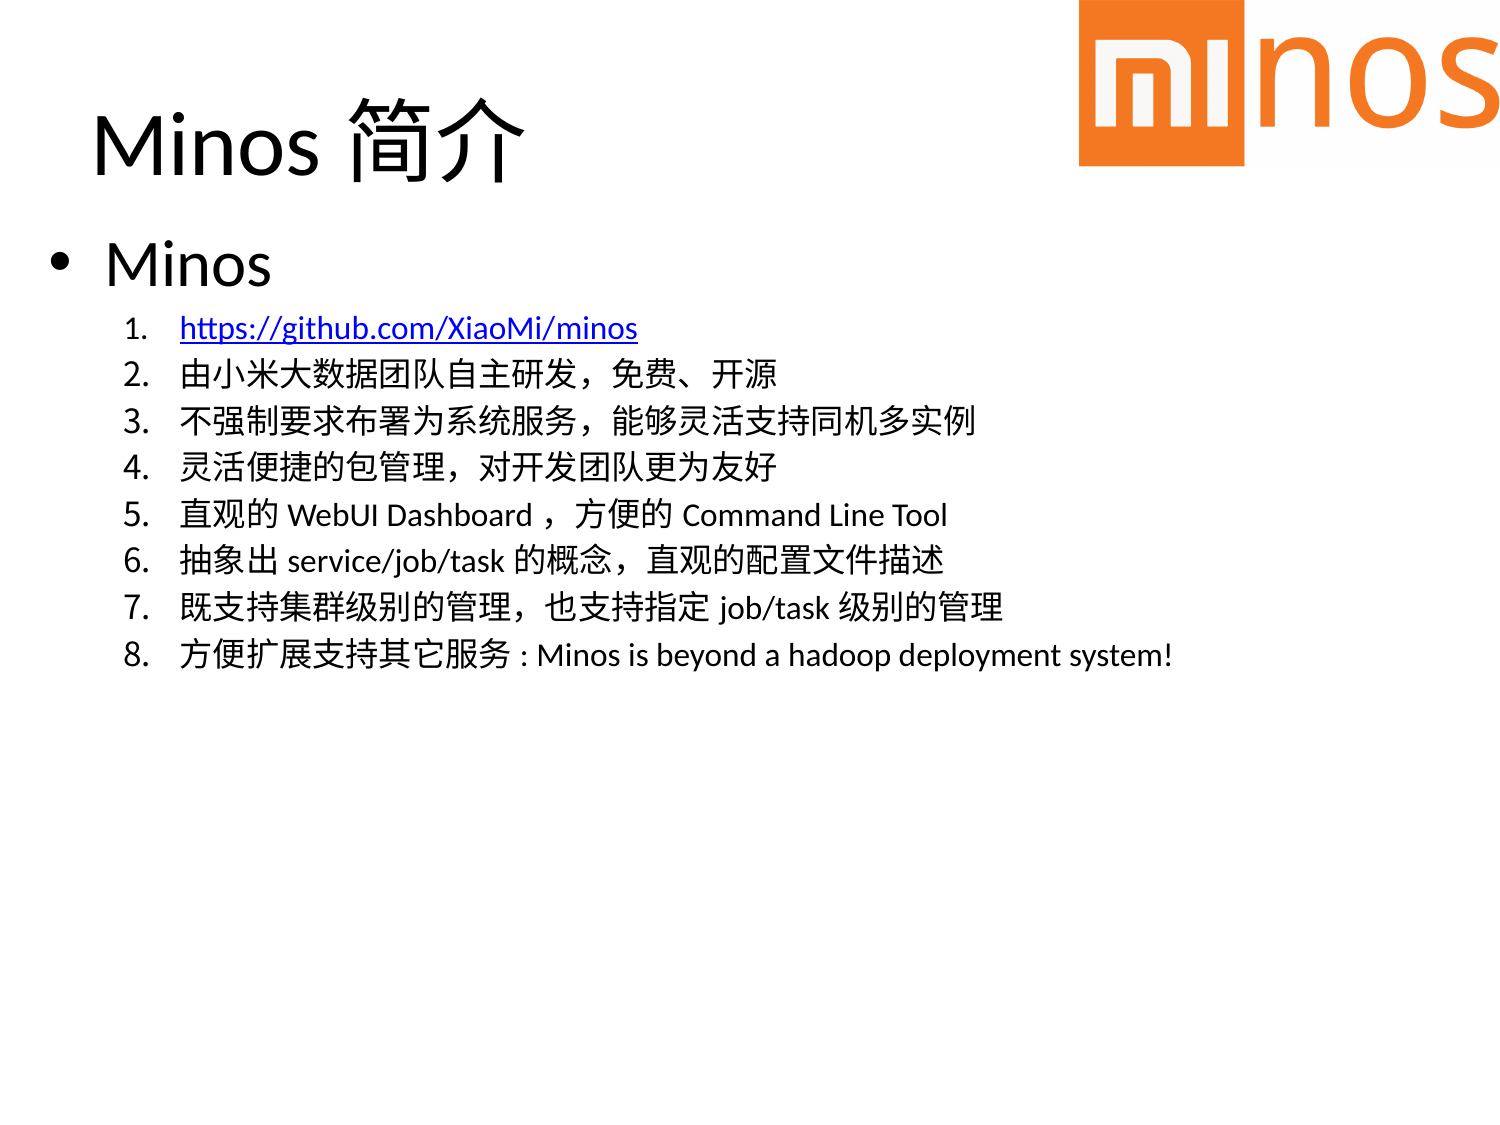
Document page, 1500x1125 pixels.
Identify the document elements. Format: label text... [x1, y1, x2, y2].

picture [1078, 0, 1500, 167]
list Minos https://github.com/XiaoMi/minos 由小米大数据团队自主研发，免费、开源 不强制要求布署为系统服务，能够灵活支持同机多实例 灵活便捷的包管理，对开发团队更为友好 直观的WebUI Dashboard，方便的Command Line Tool 抽象出service/job/task的概念，直观的配置文件描述 既支持集群级别的管理，也支持指定job/task级别的管理 方便扩展支持其它服务: Minos is beyond a hadoop deployment system! [33, 212, 1480, 1005]
title Minos简介 [75, 45, 1425, 212]
